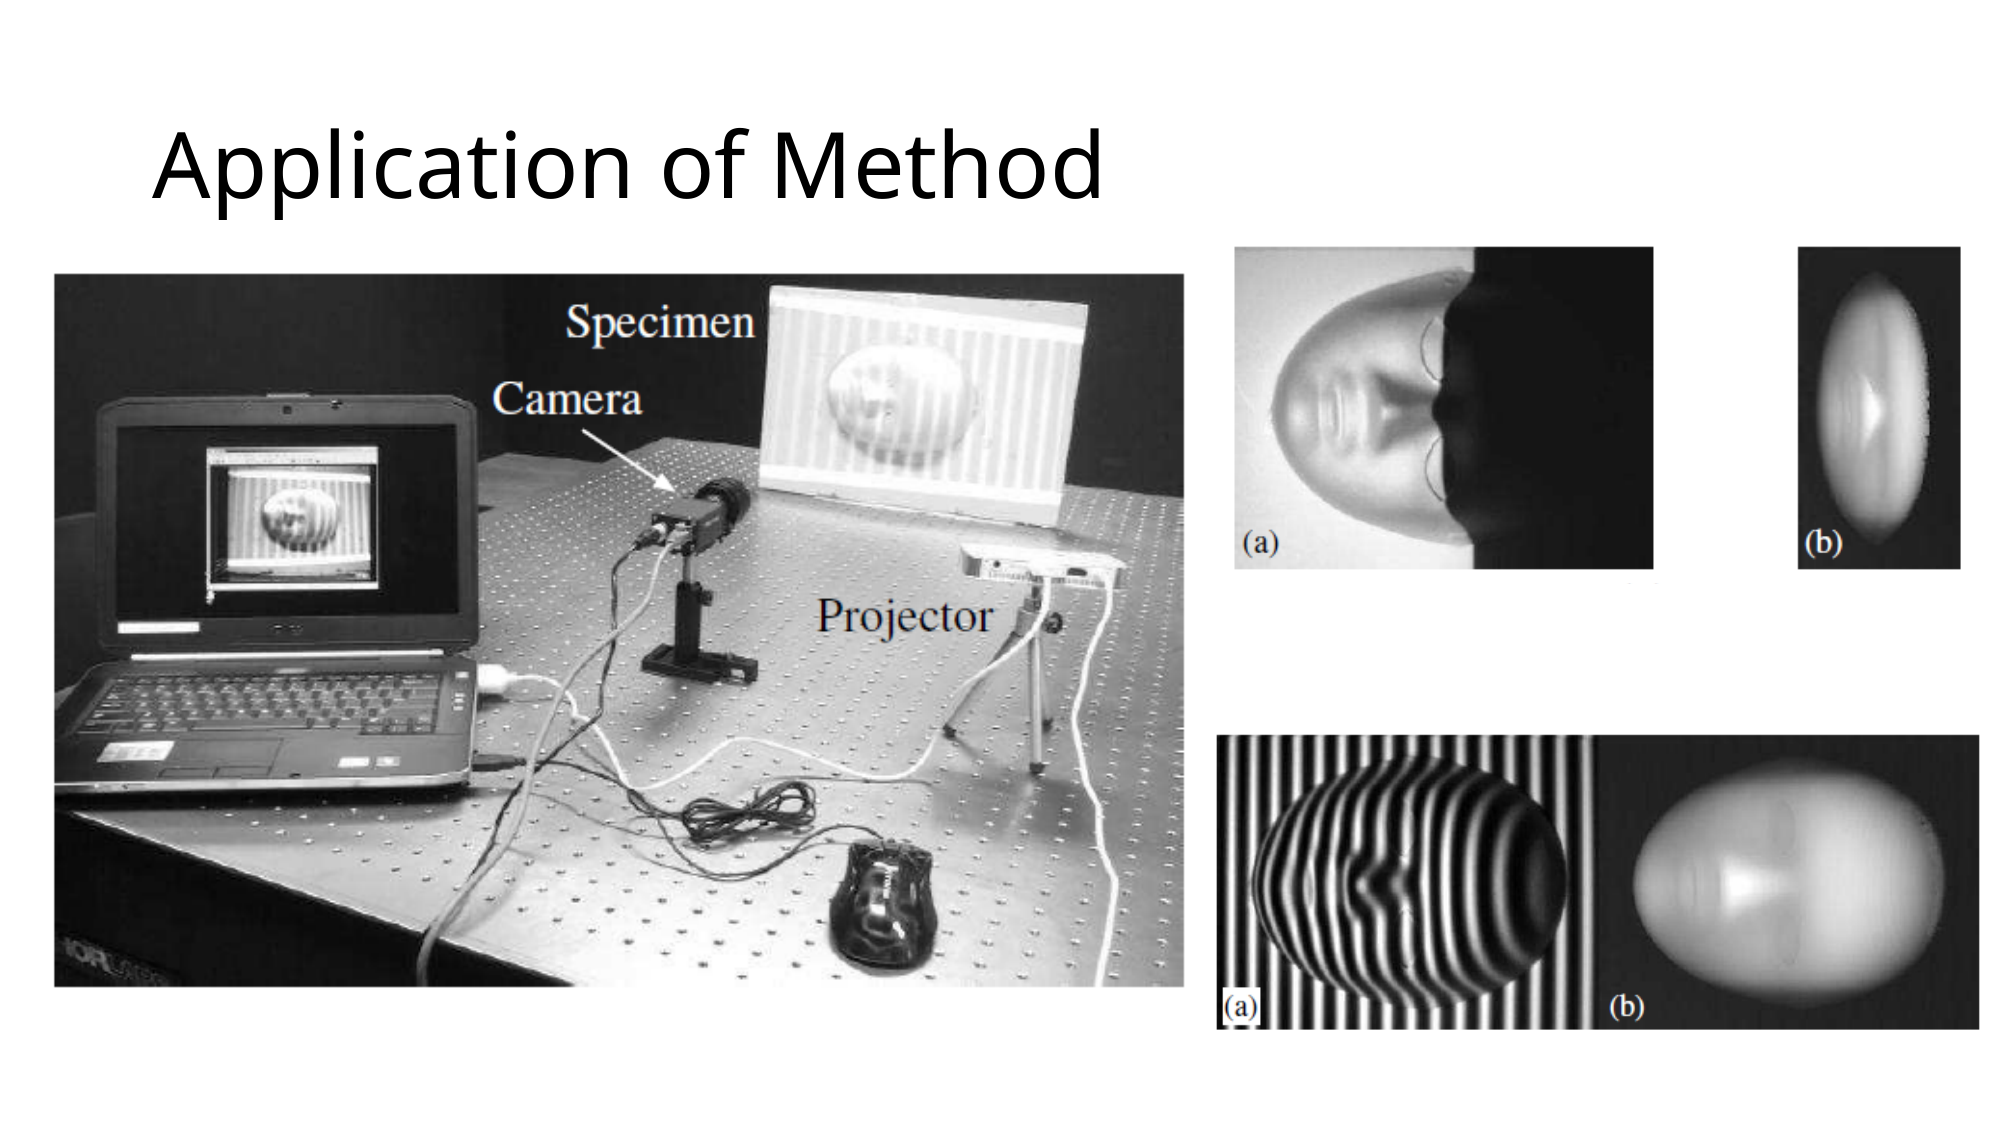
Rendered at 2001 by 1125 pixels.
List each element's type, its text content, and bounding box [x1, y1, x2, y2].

picture [1201, 711, 2000, 1040]
picture [1201, 234, 2000, 584]
title Application of Method [137, 59, 1863, 234]
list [22, 234, 1219, 997]
